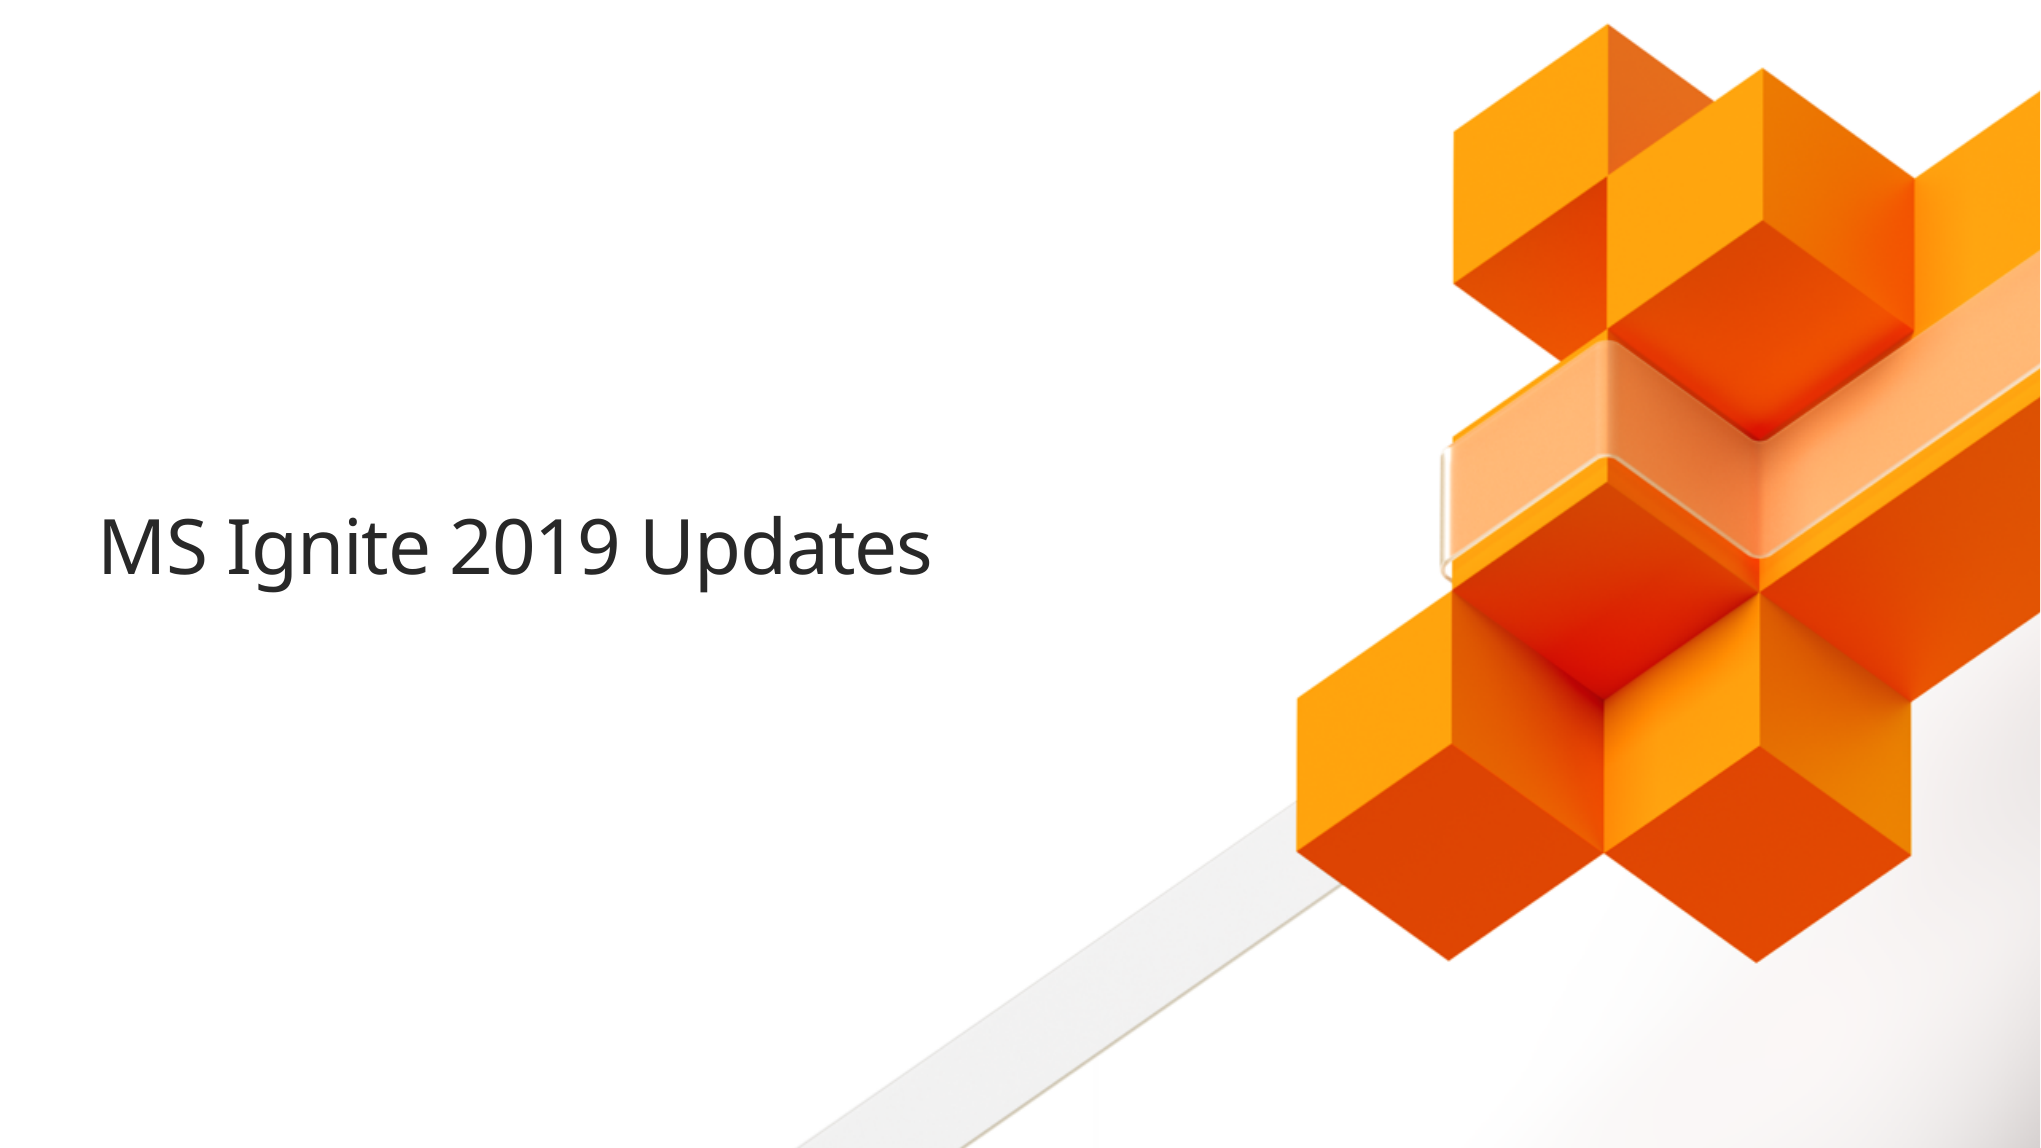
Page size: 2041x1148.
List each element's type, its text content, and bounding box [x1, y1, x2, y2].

title MS Ignite 2019 Updates [97, 507, 1174, 591]
picture [739, 0, 2041, 1148]
